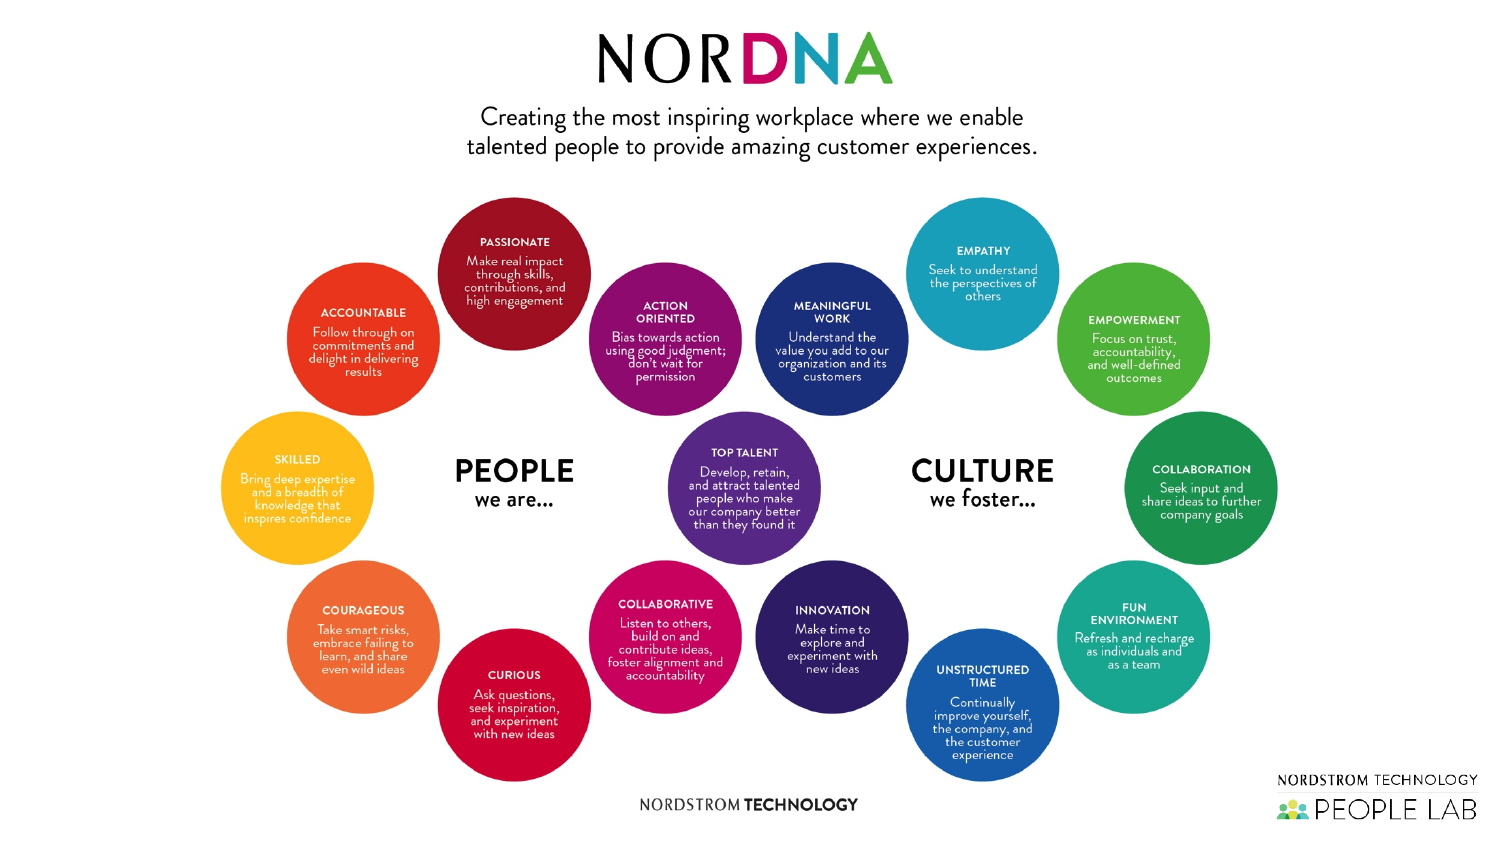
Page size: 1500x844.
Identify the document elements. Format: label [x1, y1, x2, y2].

picture [202, 0, 1480, 844]
